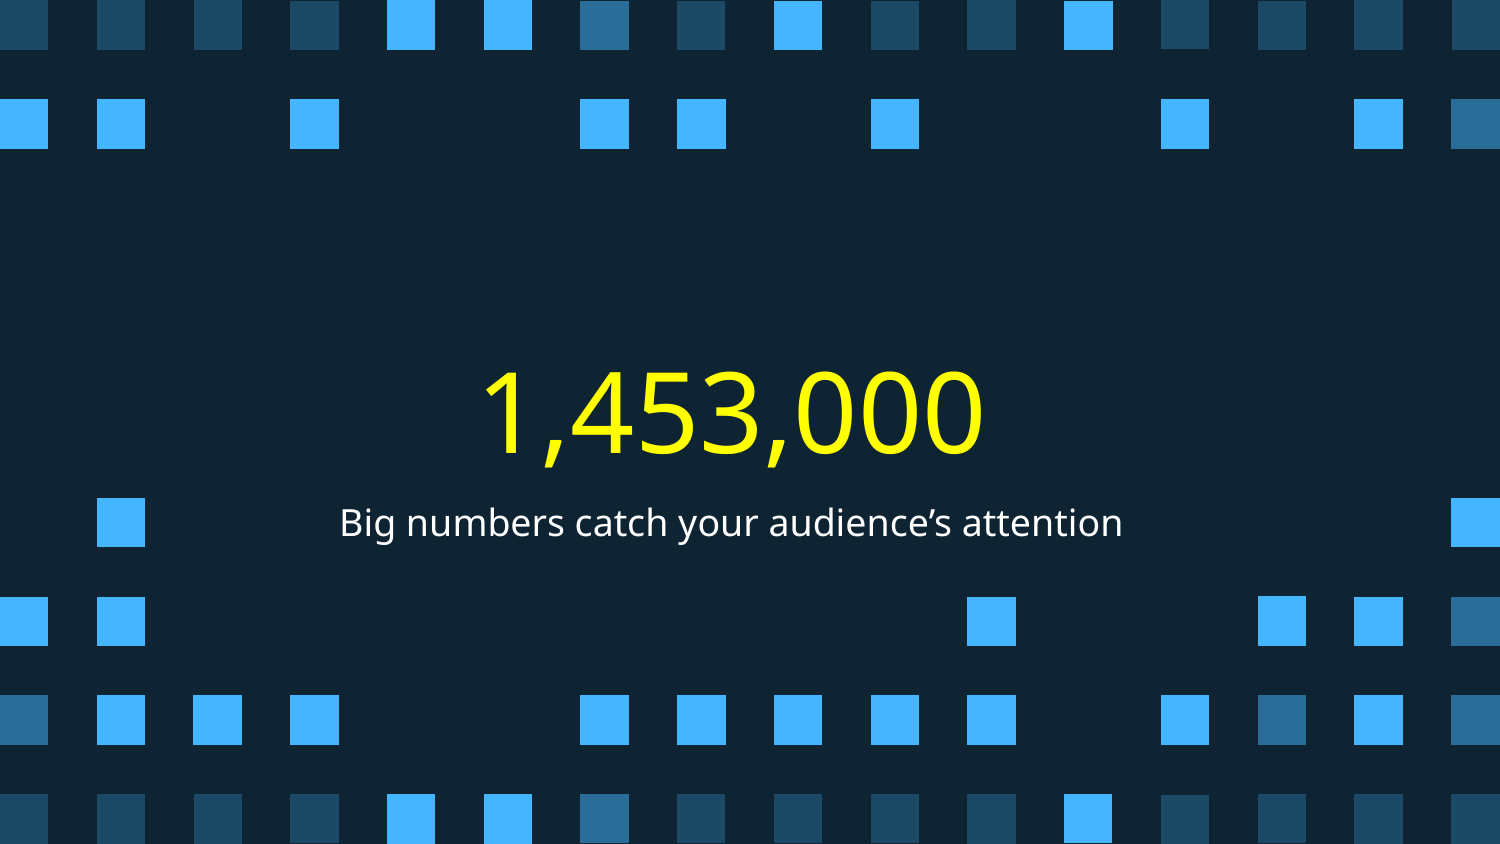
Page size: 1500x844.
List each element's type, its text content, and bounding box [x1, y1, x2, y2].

subtitle Big numbers catch your audience’s attention [79, 484, 1385, 551]
title 1,453,000 [79, 319, 1385, 484]
